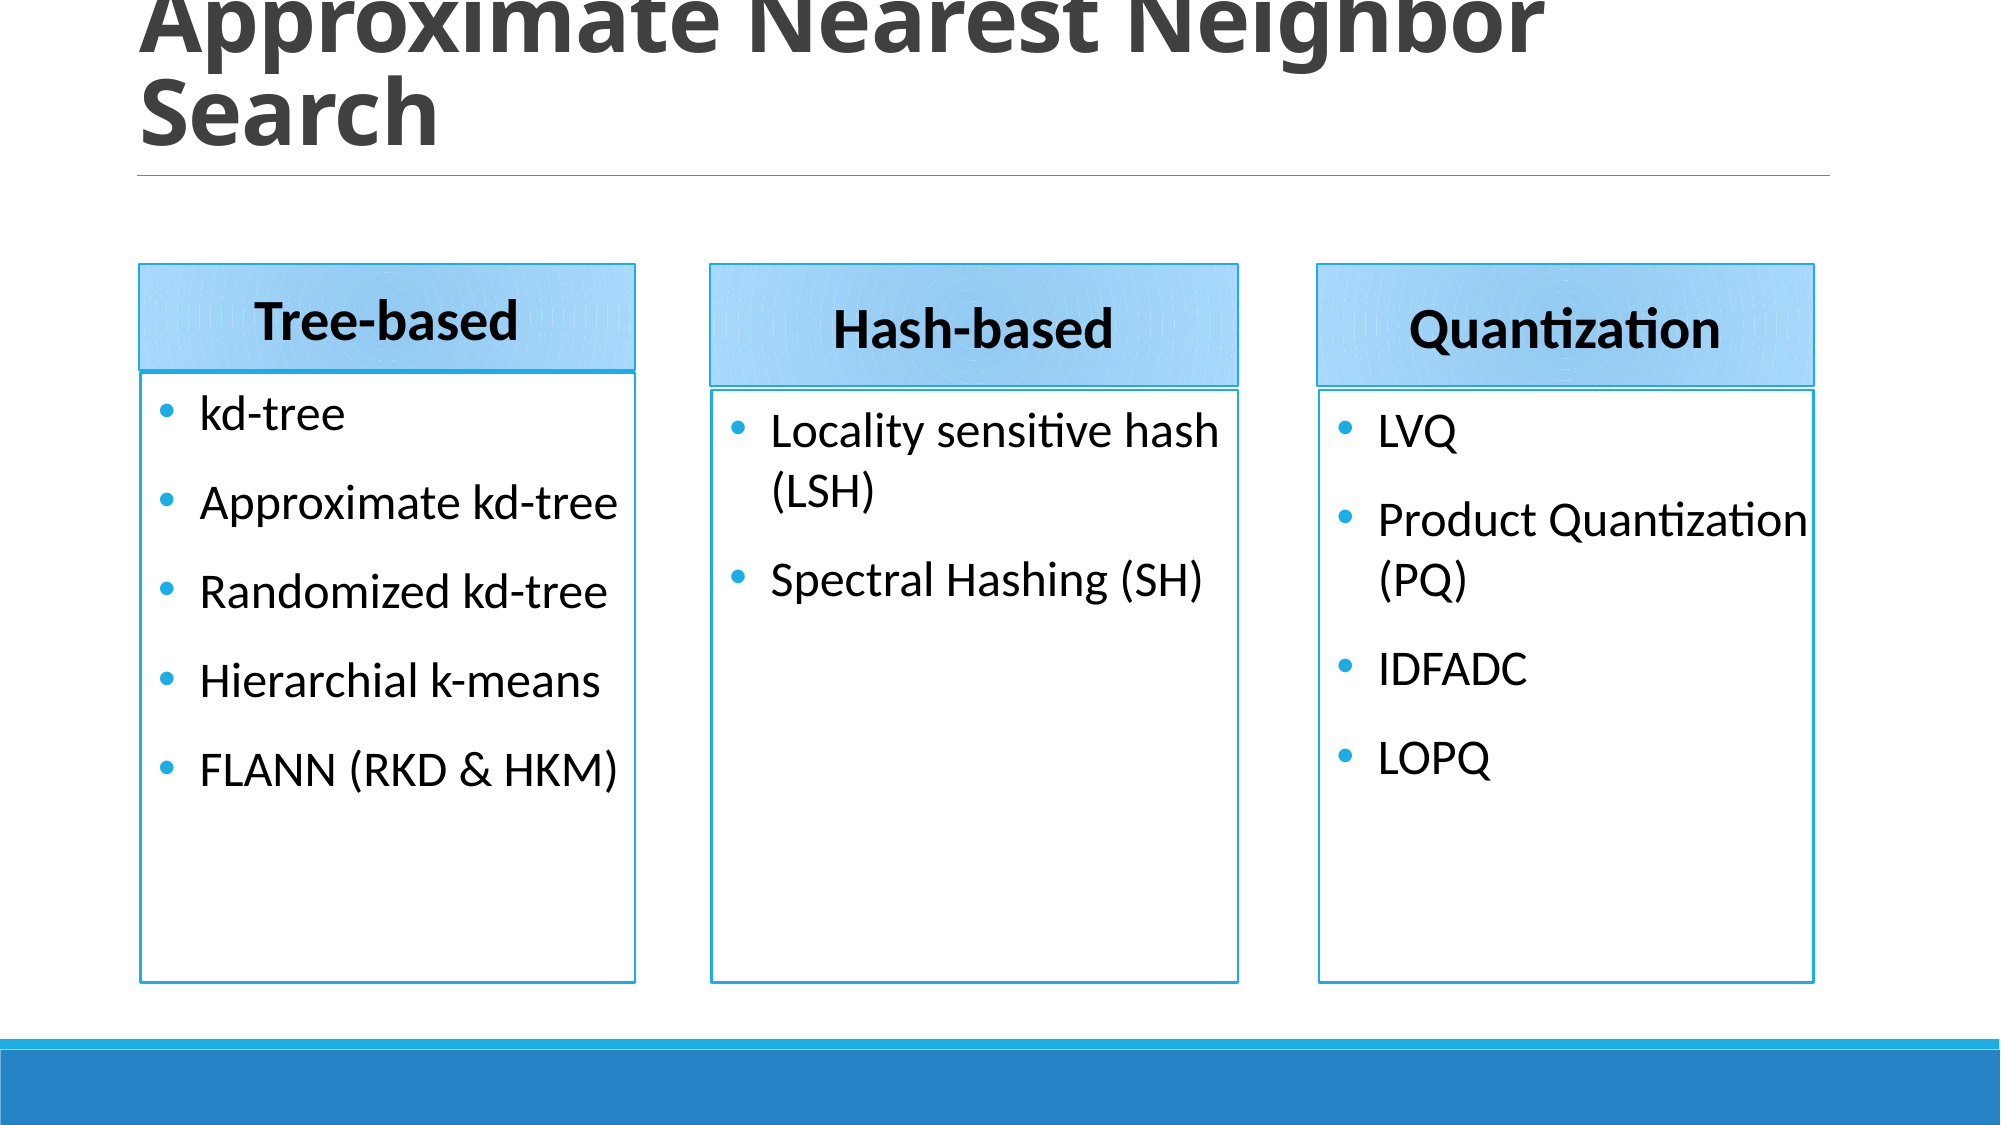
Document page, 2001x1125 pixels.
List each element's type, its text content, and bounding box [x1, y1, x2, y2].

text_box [1316, 263, 1815, 983]
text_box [709, 263, 1239, 983]
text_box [138, 263, 636, 983]
title Approximate Nearest Neighbor Search [124, 52, 1840, 173]
